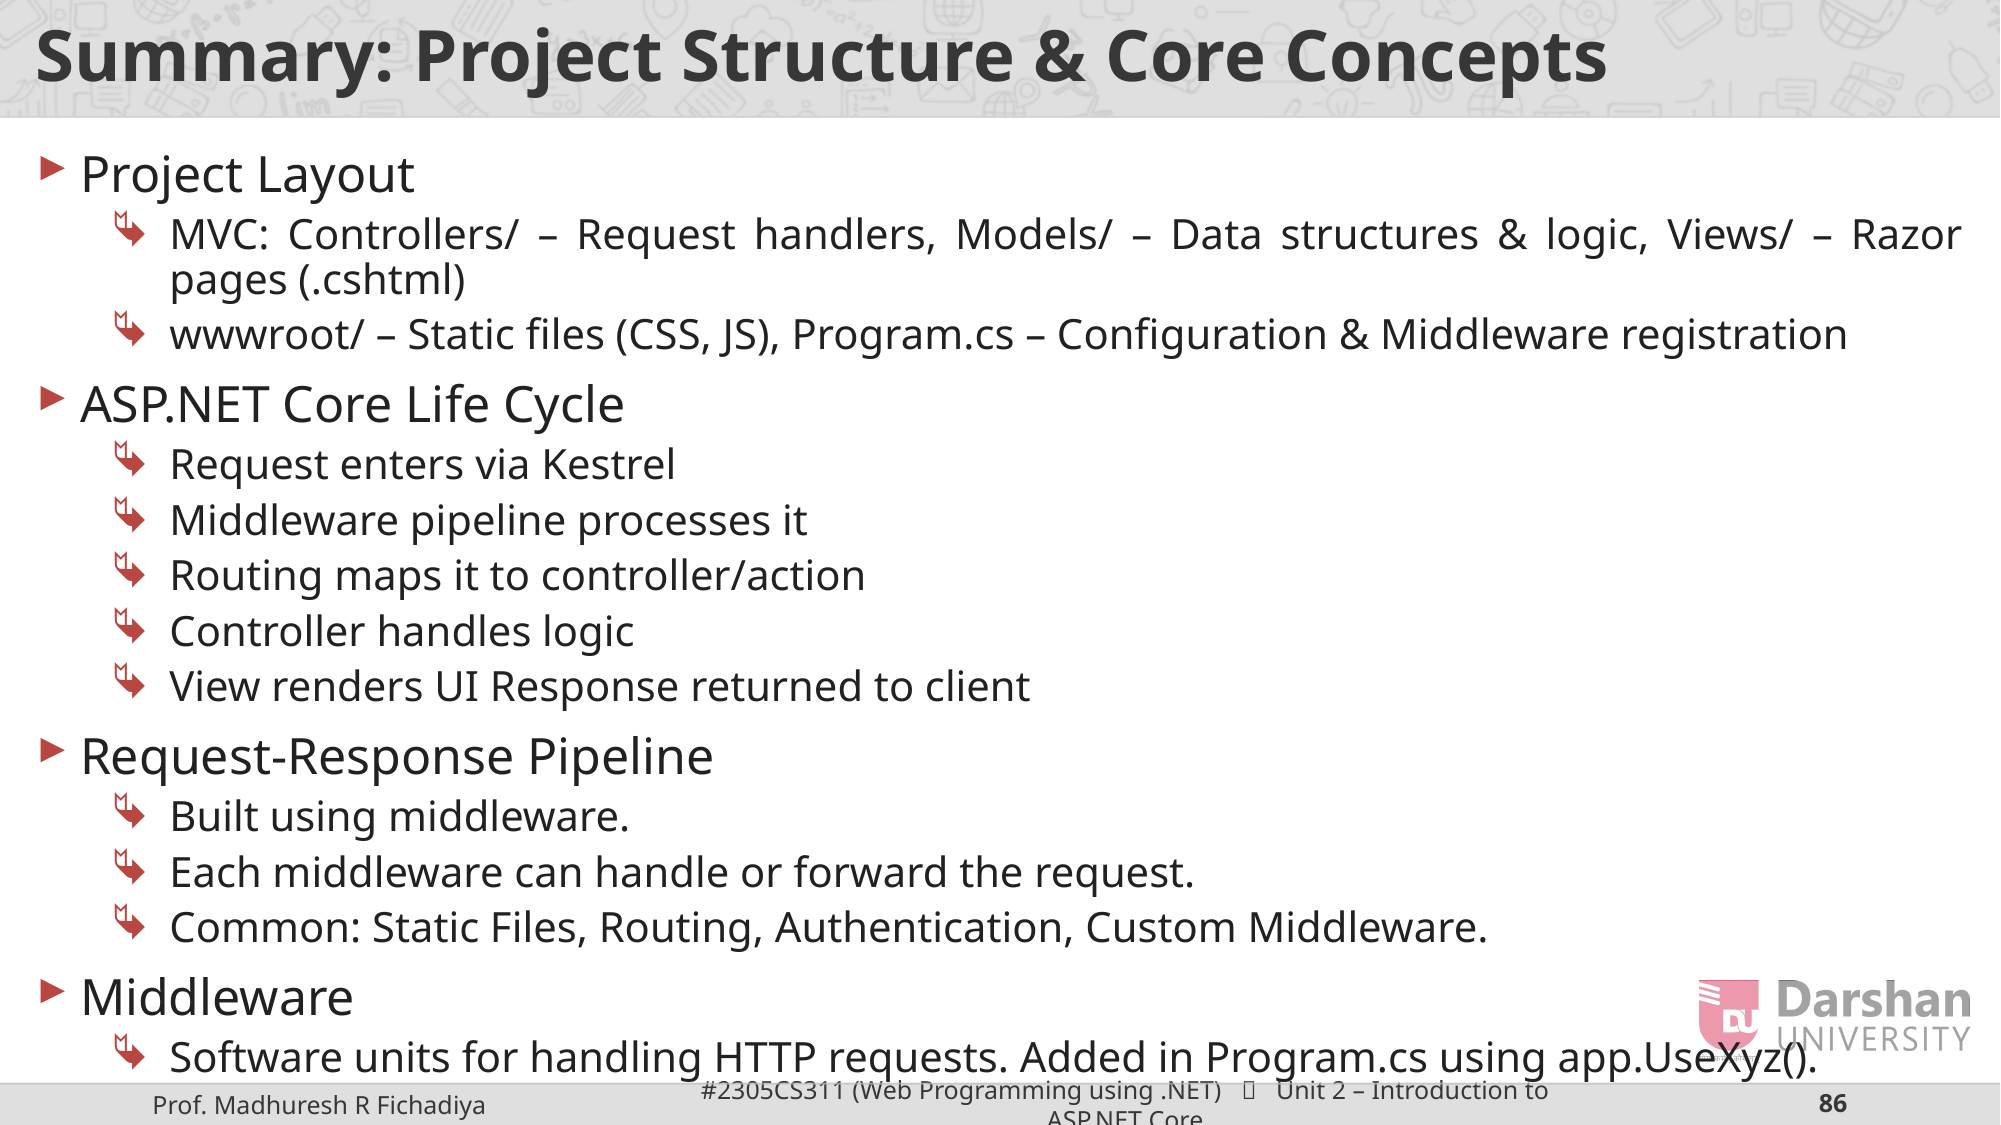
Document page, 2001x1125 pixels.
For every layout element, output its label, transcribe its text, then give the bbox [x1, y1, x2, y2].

title Summary: Project Structure & Core Concepts [0, 0, 2000, 117]
list Project Layout MVC: Controllers/ – Request handlers, Models/ – Data structures & logic, Views/ – Razor pages (.cshtml) wwwroot/ – Static files (CSS, JS), Program.cs – Configuration & Middleware registration ASP.NET Core Life Cycle Request enters via Kestrel Middleware pipeline processes it Routing maps it to controller/action Controller handles logic View renders UI Response returned to client Request-Response Pipeline Built using middleware. Each middleware can handle or forward the request. Common: Static Files, Routing, Authentication, Custom Middleware. Middleware Software units for handling HTTP requests. Added in Program.cs using app.UseXyz(). [21, 141, 1979, 1059]
